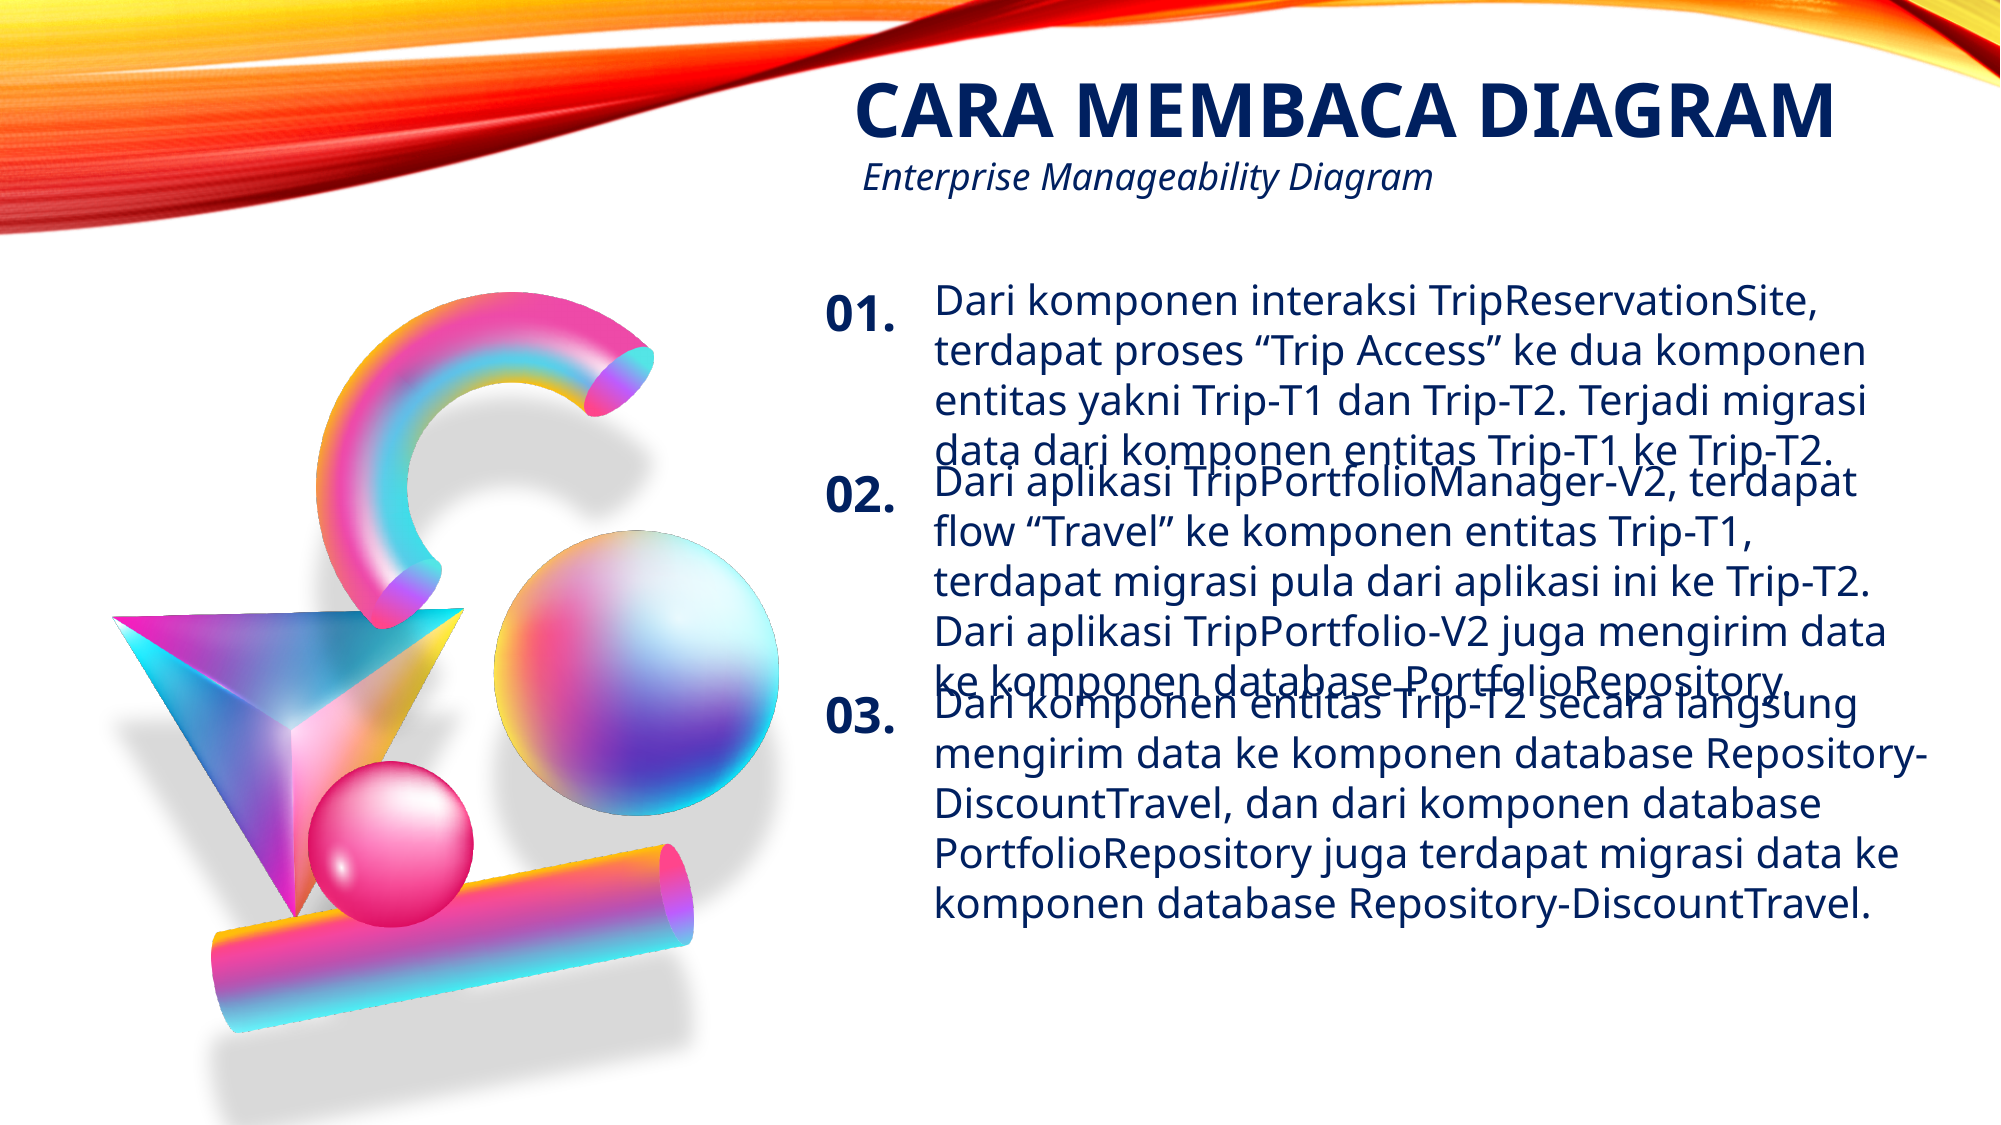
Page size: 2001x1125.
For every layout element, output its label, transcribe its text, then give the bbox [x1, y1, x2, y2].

text_box Dari aplikasi TripPortfolioManager-V2, terdapat flow “Travel” ke komponen entitas Trip-T1, terdapat migrasi pula dari aplikasi ini ke Trip-T2. Dari aplikasi TripPortfolio-V2 juga mengirim data ke komponen database PortfolioRepository. [918, 447, 1947, 669]
text_box 01. [811, 273, 1030, 349]
text_box 03. [810, 676, 1029, 752]
text_box Dari komponen entitas Trip-T2 secara langsung mengirim data ke komponen database Repository-DiscountTravel, dan dari komponen database PortfolioRepository juga terdapat migrasi data ke komponen database Repository-DiscountTravel. [918, 669, 1947, 935]
text_box Enterprise Manageability Diagram [847, 145, 1822, 206]
text_box Dari komponen interaksi TripReservationSite, terdapat proses “Trip Access” ke dua komponen entitas yakni Trip-T1 dan Trip-T2. Terjadi migrasi data dari komponen entitas Trip-T1 ke Trip-T2. [919, 266, 1960, 482]
text_box CARA MEMBACA DIAGRAM [838, 55, 1987, 161]
text_box 02. [810, 454, 1029, 530]
picture [0, 0, 2000, 237]
picture [112, 292, 779, 1033]
